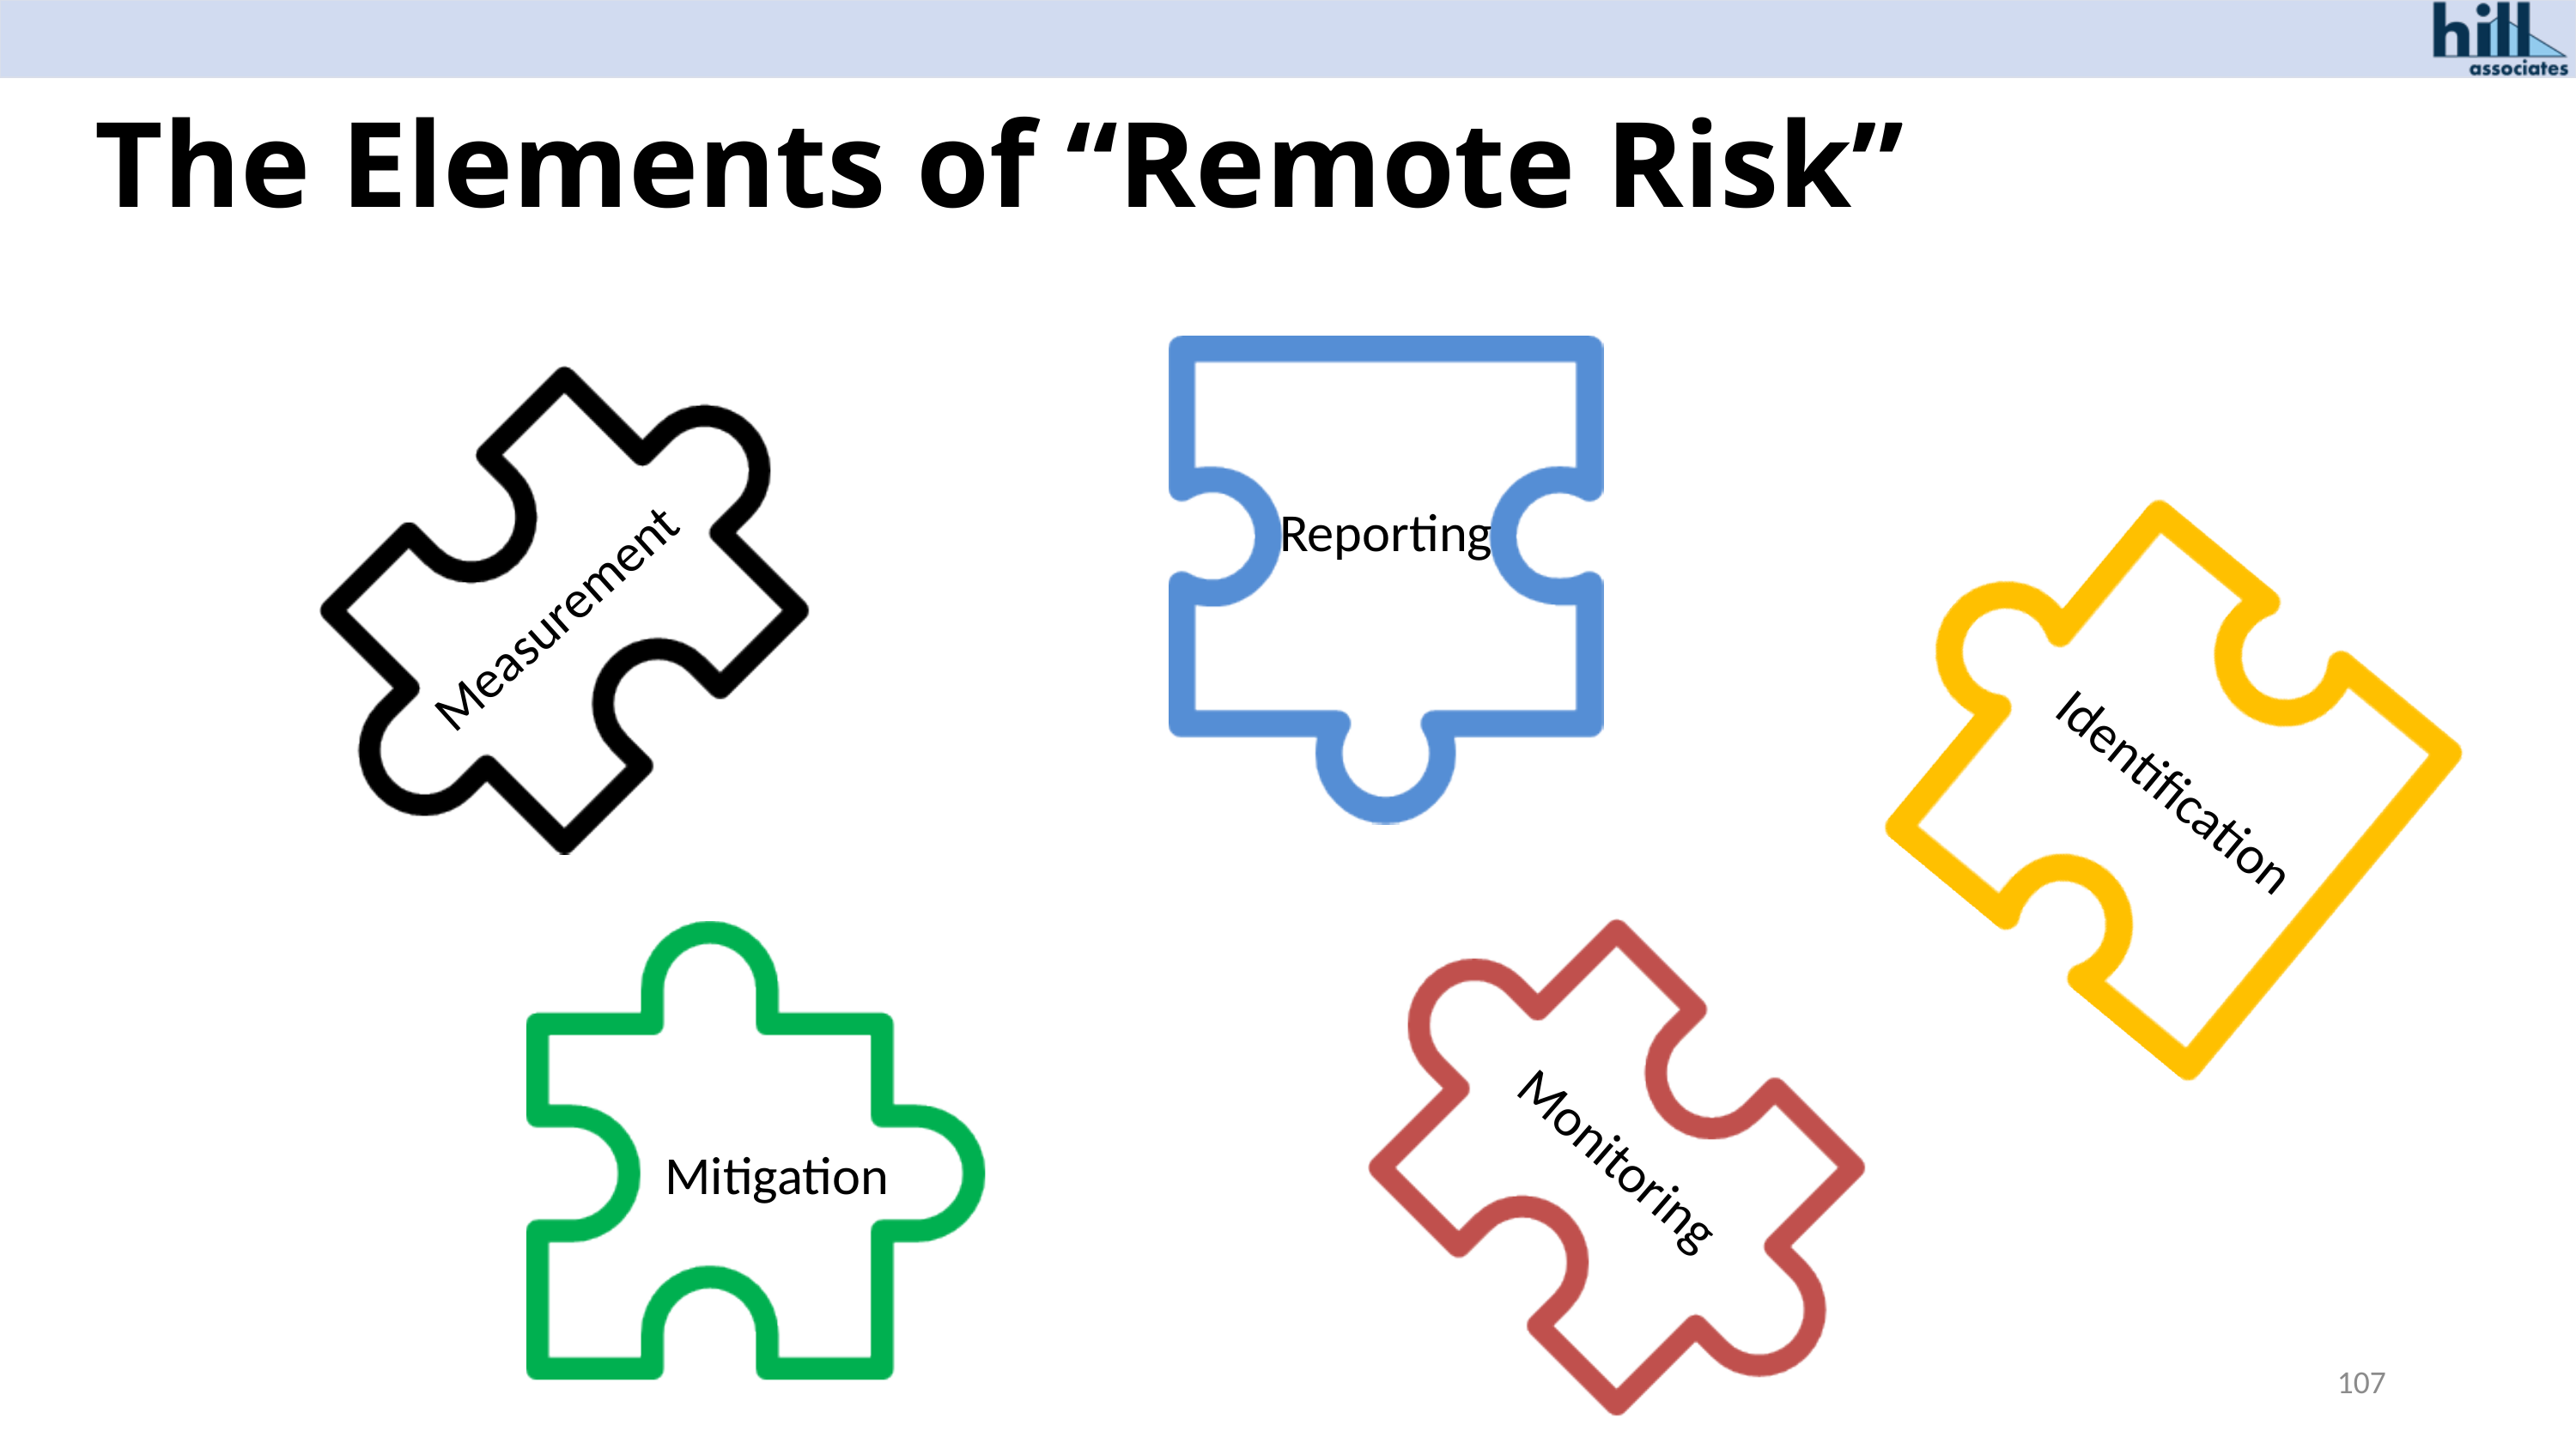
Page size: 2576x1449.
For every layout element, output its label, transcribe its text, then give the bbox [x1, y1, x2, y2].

slide_number 107 [1872, 1343, 2399, 1420]
title The Elements of “Remote Risk” [82, 28, 2305, 309]
picture [1368, 919, 1872, 1422]
picture [319, 366, 816, 855]
picture [2432, 0, 2576, 80]
picture [526, 921, 990, 1385]
picture [1169, 336, 1604, 826]
picture [1814, 438, 2472, 1088]
